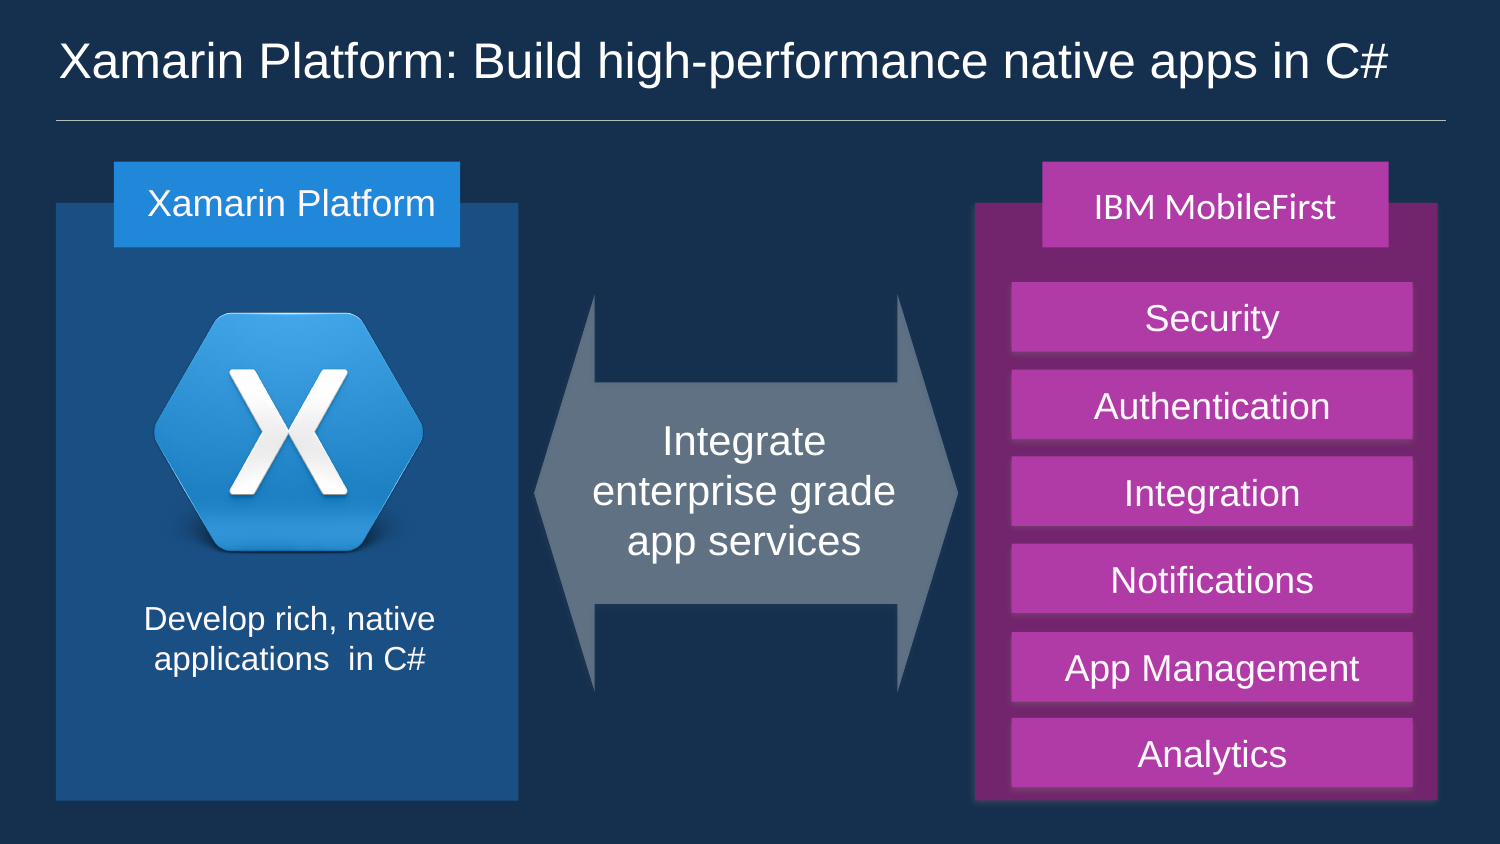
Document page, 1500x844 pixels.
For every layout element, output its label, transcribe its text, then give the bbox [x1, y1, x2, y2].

text_box Develop rich, native applications in C# [79, 589, 501, 685]
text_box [1011, 717, 1413, 788]
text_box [1011, 369, 1413, 440]
text_box [112, 159, 462, 249]
text_box [534, 294, 959, 692]
text_box IBM MobileFirst [1040, 159, 1391, 249]
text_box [1011, 281, 1413, 352]
text_box [54, 201, 521, 803]
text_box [1011, 456, 1413, 527]
picture [152, 292, 426, 567]
text_box [975, 202, 1438, 801]
text_box Xamarin Platform [132, 171, 452, 232]
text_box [1011, 631, 1413, 702]
text_box Integrate enterprise grade app services [575, 407, 914, 571]
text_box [1011, 543, 1413, 614]
title Xamarin Platform: Build high-performance native apps in C# [43, 0, 1449, 129]
